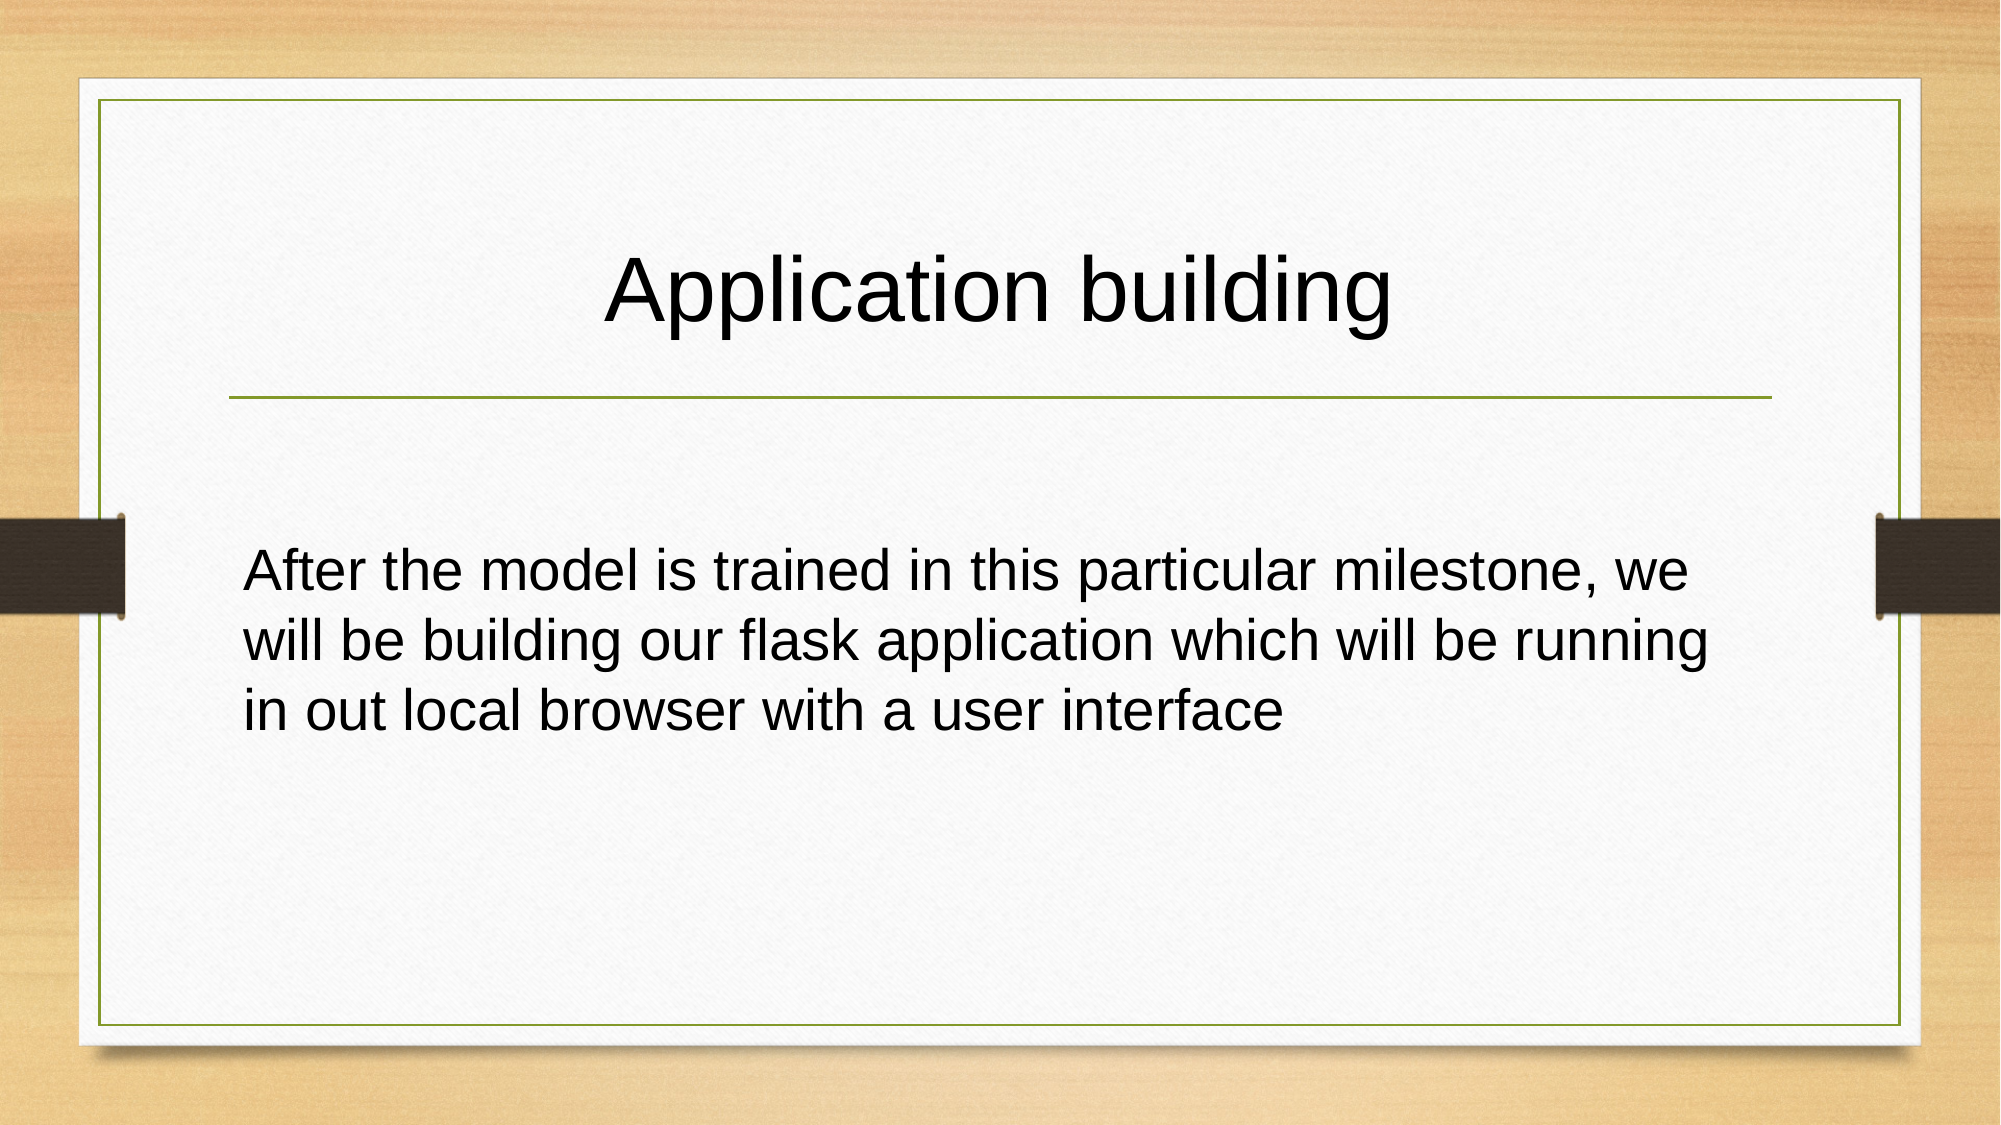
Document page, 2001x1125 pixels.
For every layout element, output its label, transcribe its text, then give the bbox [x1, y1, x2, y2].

title Application building [212, 195, 1788, 375]
picture [0, 0, 2001, 1125]
text_box After the model is trained in this particular milestone, we will be building our flask application which will be running in out local browser with a user interface [228, 420, 1742, 854]
